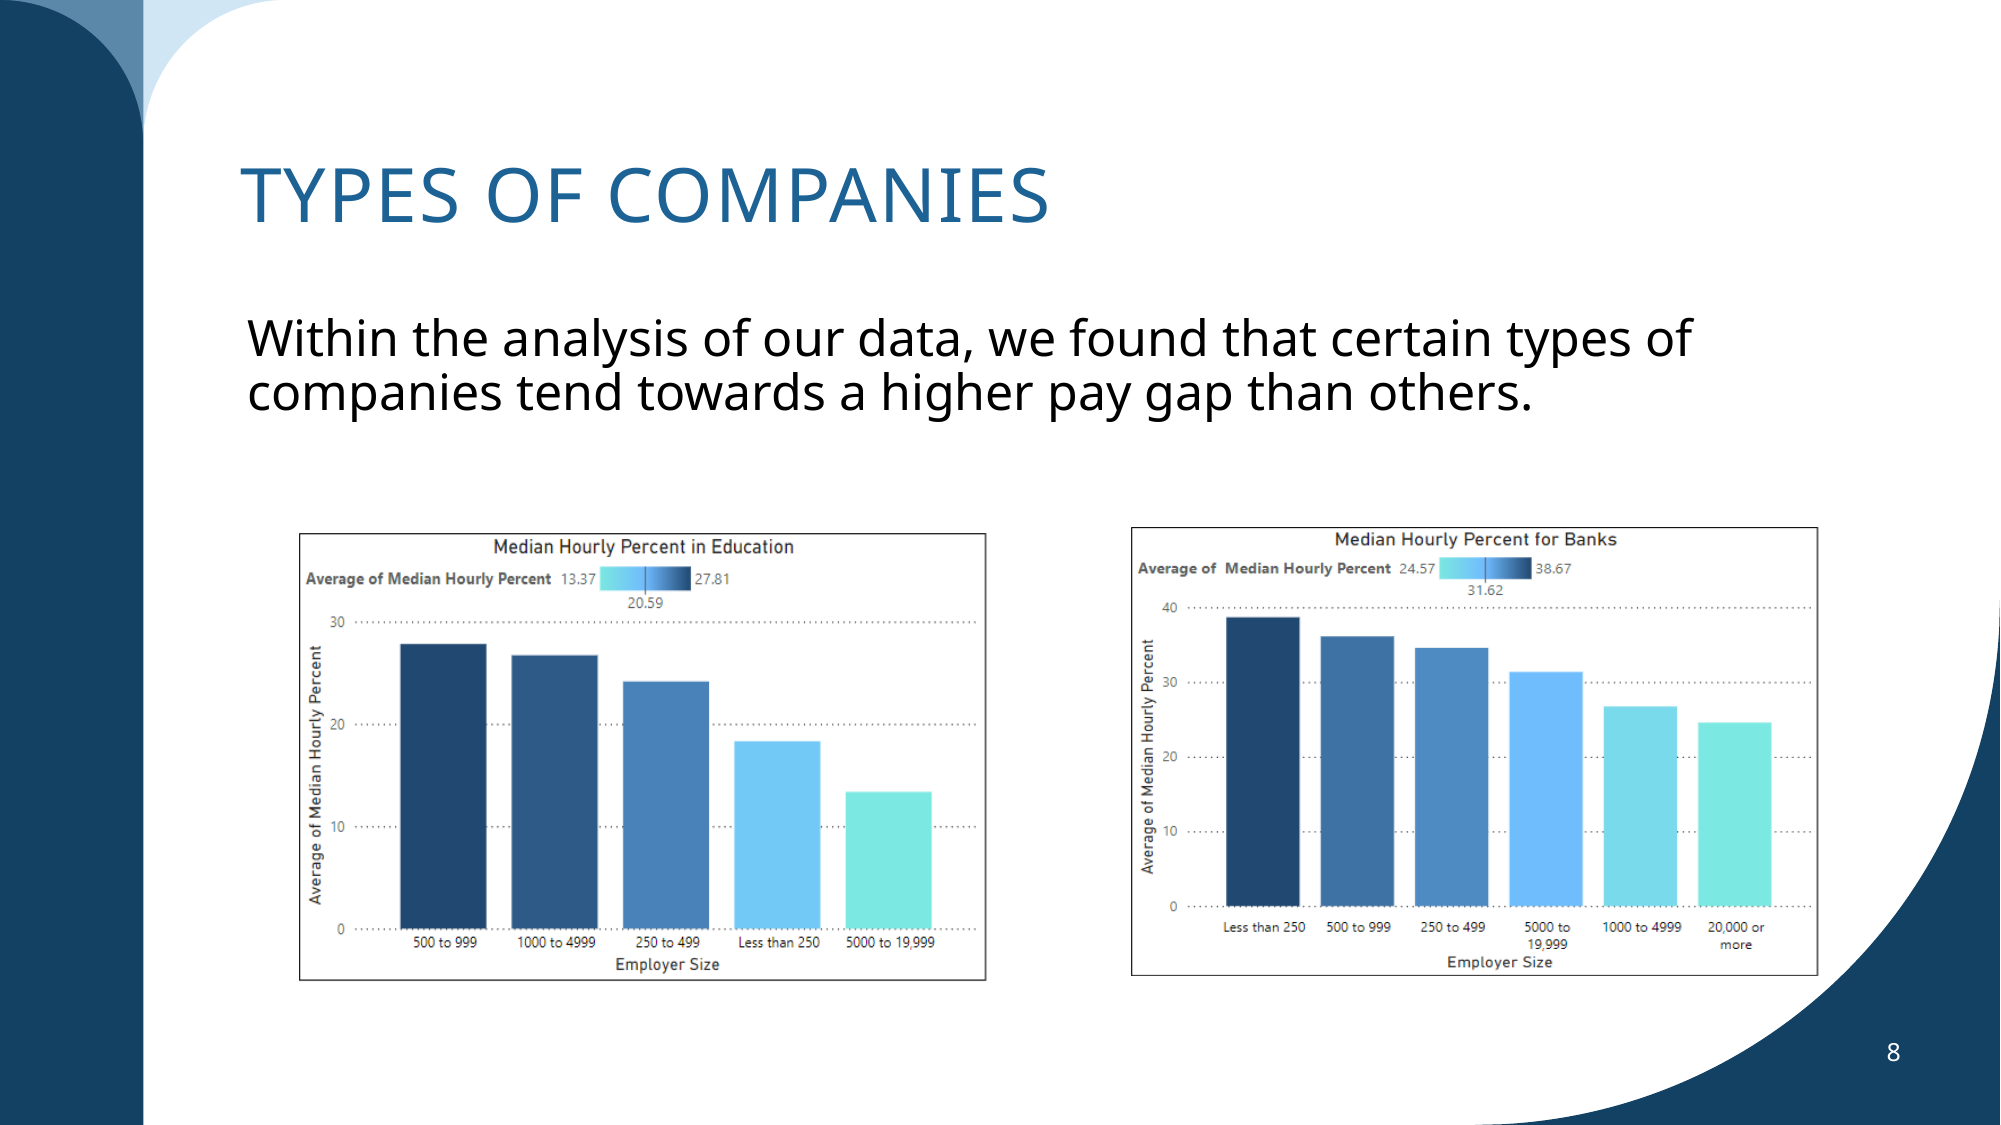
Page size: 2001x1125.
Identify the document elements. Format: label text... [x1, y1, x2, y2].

slide_number 8 [1787, 981, 2000, 1125]
picture [1129, 526, 1819, 977]
picture [298, 531, 987, 982]
title Types of Companies [225, 60, 1799, 305]
list Within the analysis of our data, we found that certain types of companies tend towards a higher pay gap than others. [225, 305, 1894, 438]
